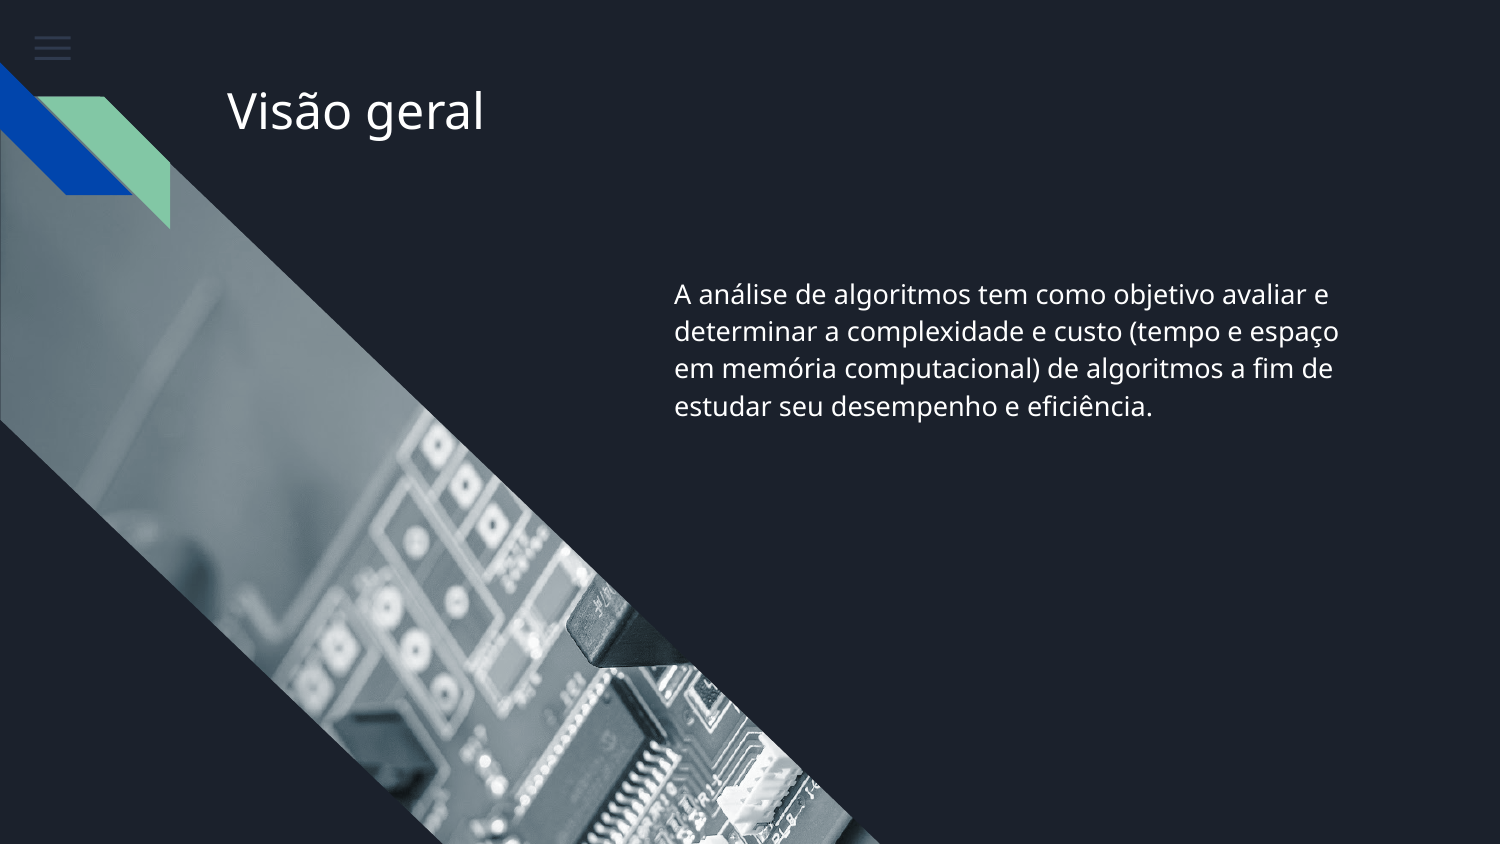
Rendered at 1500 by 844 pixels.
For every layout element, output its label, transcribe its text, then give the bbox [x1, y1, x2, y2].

picture [0, 97, 880, 844]
list A análise de algoritmos tem como objetivo avaliar e determinar a complexidade e custo (tempo e espaço em memória computacional) de algoritmos a fim de estudar seu desempenho e eficiência. [659, 257, 1368, 547]
title Visão geral [212, 64, 1368, 215]
